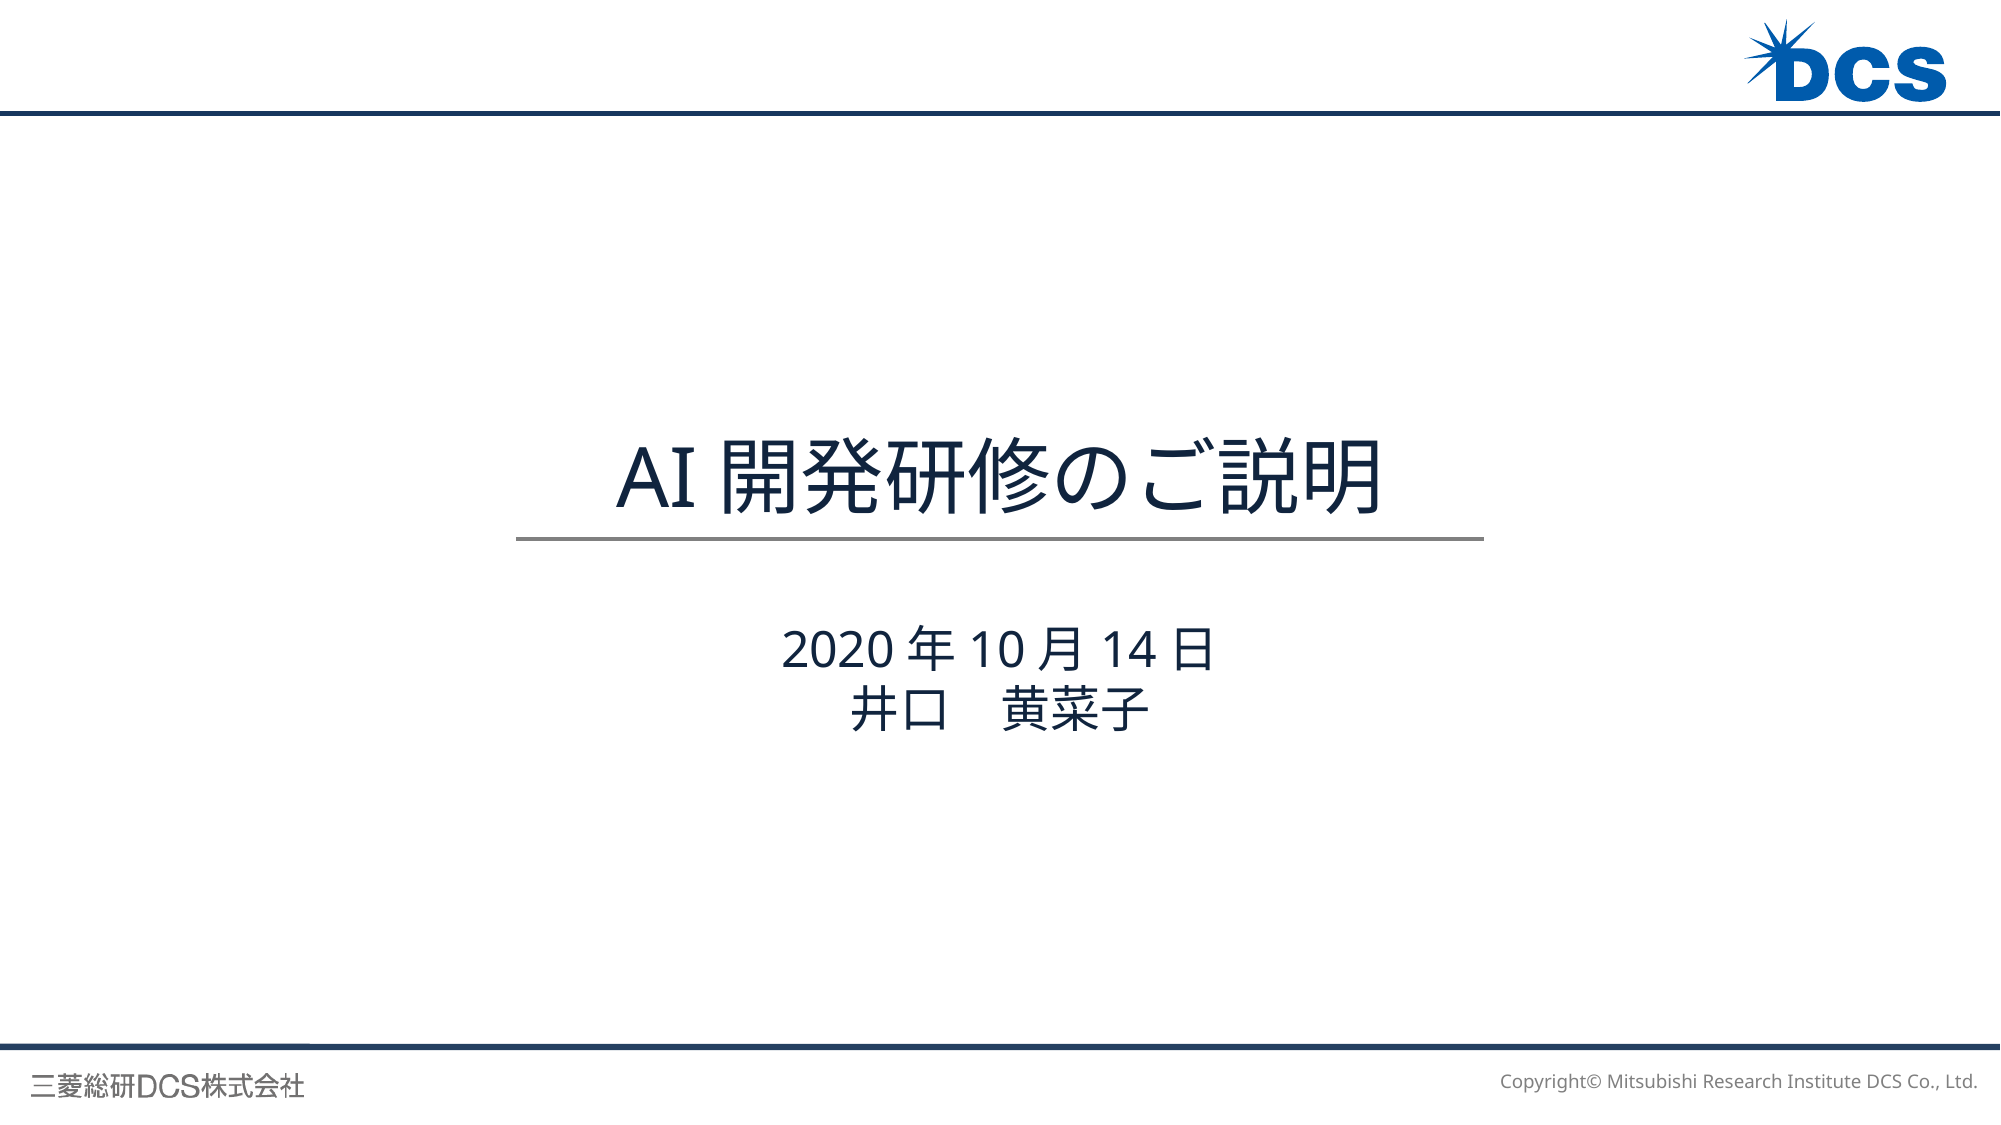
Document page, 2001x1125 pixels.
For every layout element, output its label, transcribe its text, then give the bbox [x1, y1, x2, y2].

picture [31, 1073, 304, 1098]
title AI開発研修のご説明 [291, 385, 1709, 563]
text_box 2020年10月14日 井口 黄菜子 [734, 610, 1266, 805]
